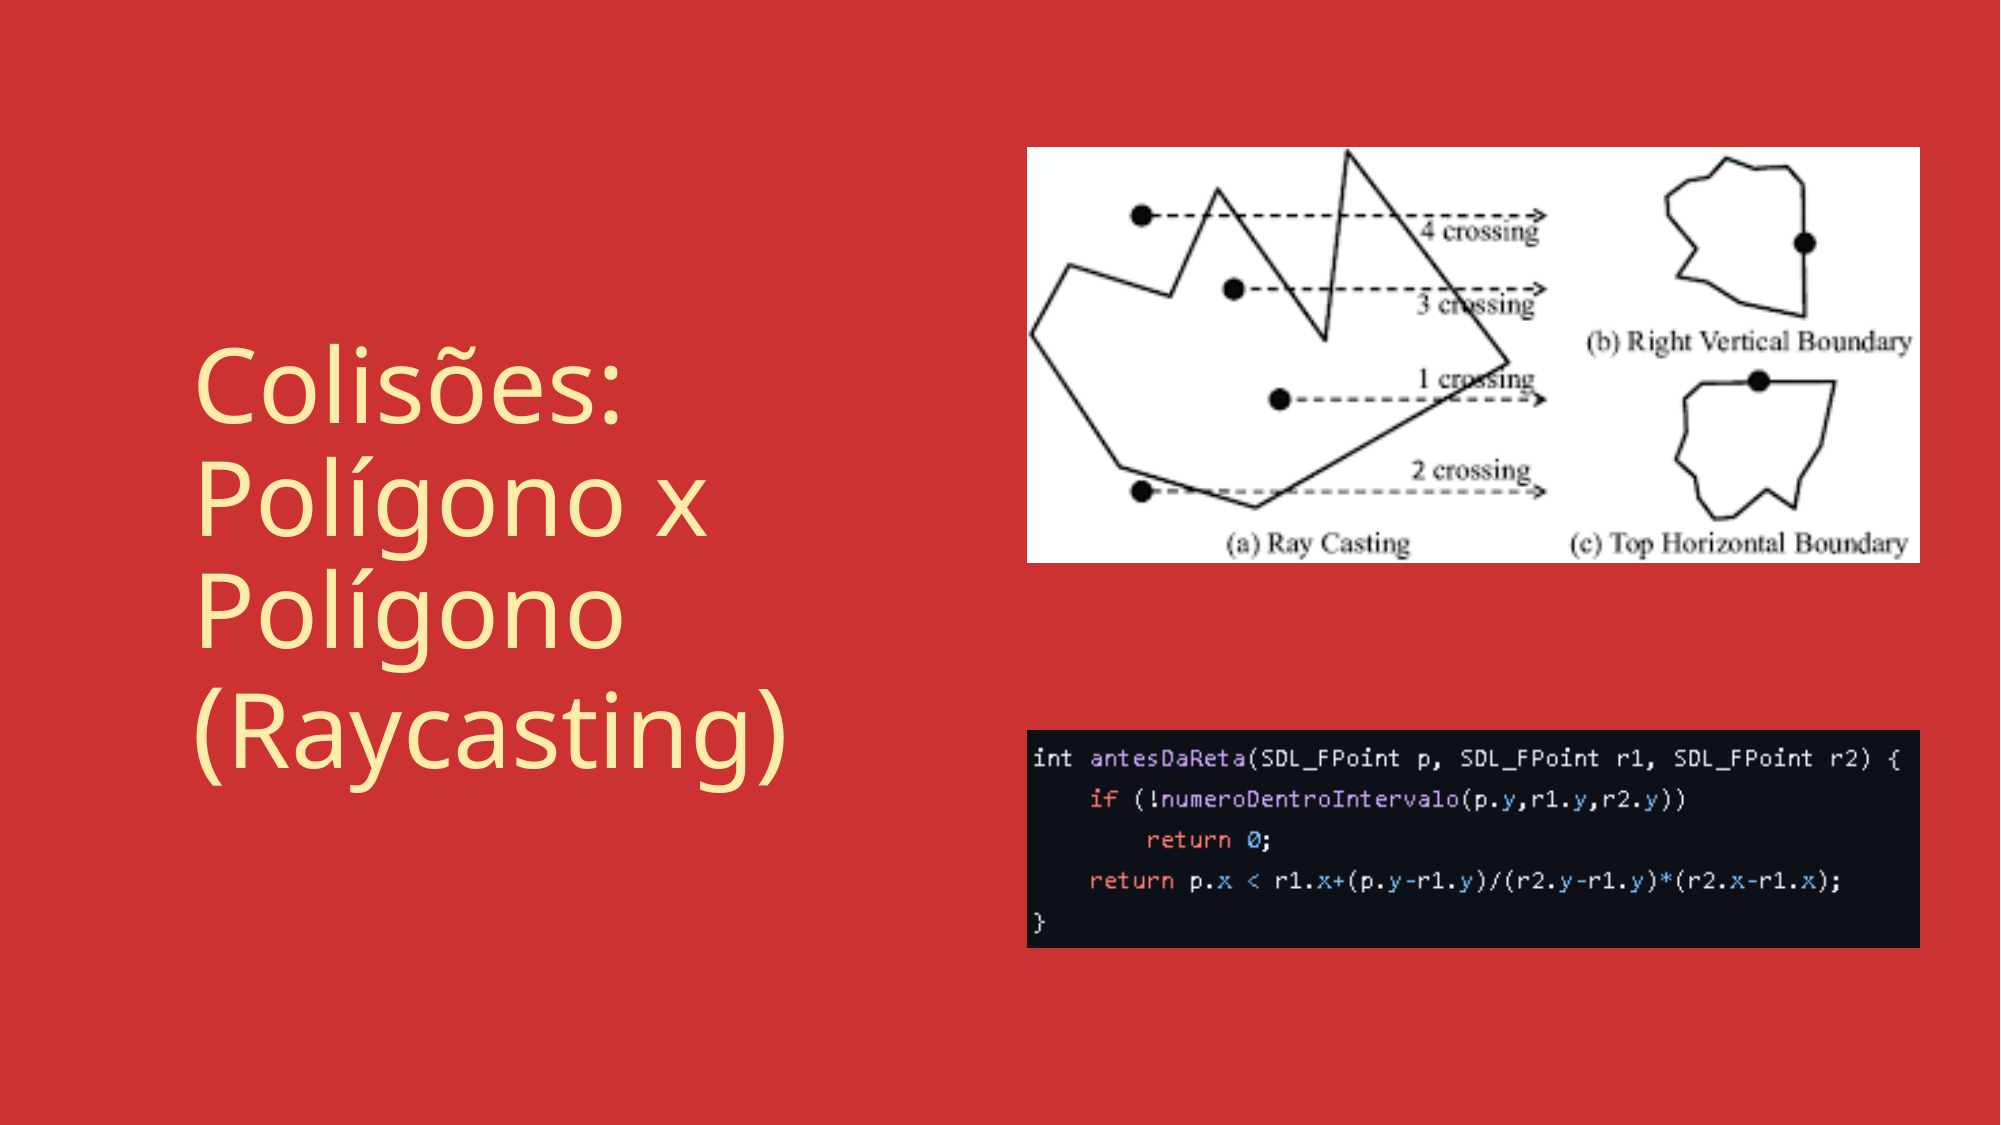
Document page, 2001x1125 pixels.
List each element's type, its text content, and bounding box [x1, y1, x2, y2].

picture [1026, 146, 1921, 563]
picture [1026, 729, 1921, 949]
title Colisões: Polígono x Polígono (Raycasting) [177, 324, 973, 801]
